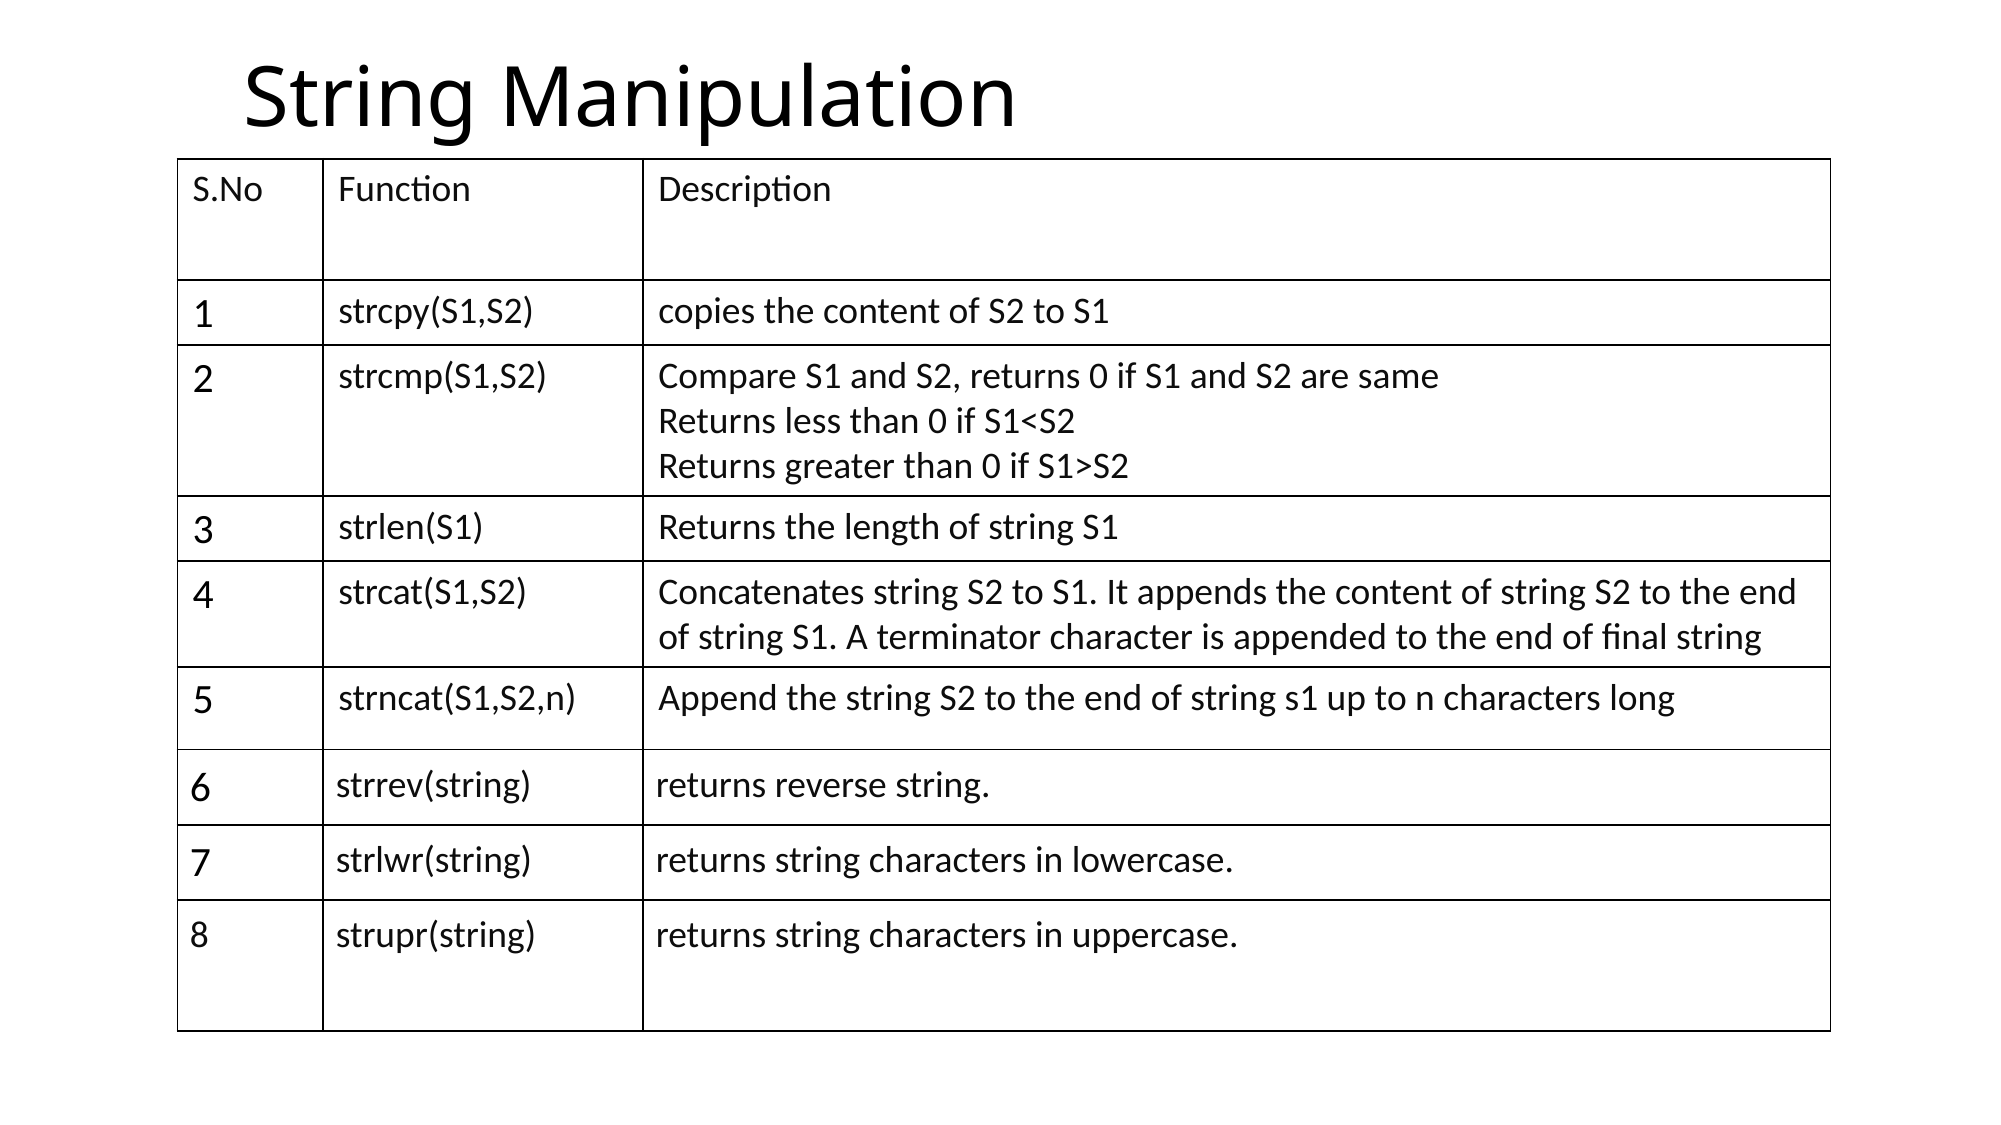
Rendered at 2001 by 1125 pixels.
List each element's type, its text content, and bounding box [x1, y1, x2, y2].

table_cell 3 [178, 497, 322, 560]
table_cell strcpy(S1,S2) [324, 281, 642, 344]
table_cell strcmp(S1,S2) [324, 346, 642, 495]
table_cell 8 [178, 901, 322, 1030]
table_cell strcat(S1,S2) [324, 562, 642, 666]
table_cell strupr(string) [324, 901, 642, 1030]
table_cell strncat(S1,S2,n) [324, 668, 642, 749]
table_cell 6 [178, 750, 322, 824]
table_cell Concatenates string S2 to S1. It appends the content of string S2 to the end of string S1. A terminator character is appended to the end of final string [644, 562, 1830, 666]
table_cell strlwr(string) [324, 826, 642, 899]
table_cell 5 [178, 668, 322, 749]
table_header Function [324, 160, 642, 279]
table_cell Returns the length of string S1 [644, 497, 1830, 560]
table_cell copies the content of S2 to S1 [644, 281, 1830, 344]
table_cell 4 [178, 562, 322, 666]
table_cell strrev(string) [324, 750, 642, 824]
table_cell 2 [178, 346, 322, 495]
title String Manipulation [228, 41, 1455, 158]
table_cell 1 [178, 281, 322, 344]
table_cell Append the string S2 to the end of string s1 up to n characters long [644, 668, 1830, 749]
table_cell 7 [178, 826, 322, 899]
table_header S.No [178, 160, 322, 279]
table_cell returns reverse string. [644, 750, 1830, 824]
table_header Description [644, 160, 1830, 279]
table_cell Compare S1 and S2, returns 0 if S1 and S2 are same Returns less than 0 if S1<S2 Returns greater than 0 if S1>S2 [644, 346, 1830, 495]
table_cell returns string characters in lowercase. [644, 826, 1830, 899]
table_cell strlen(S1) [324, 497, 642, 560]
table_cell returns string characters in uppercase. [644, 901, 1830, 1030]
